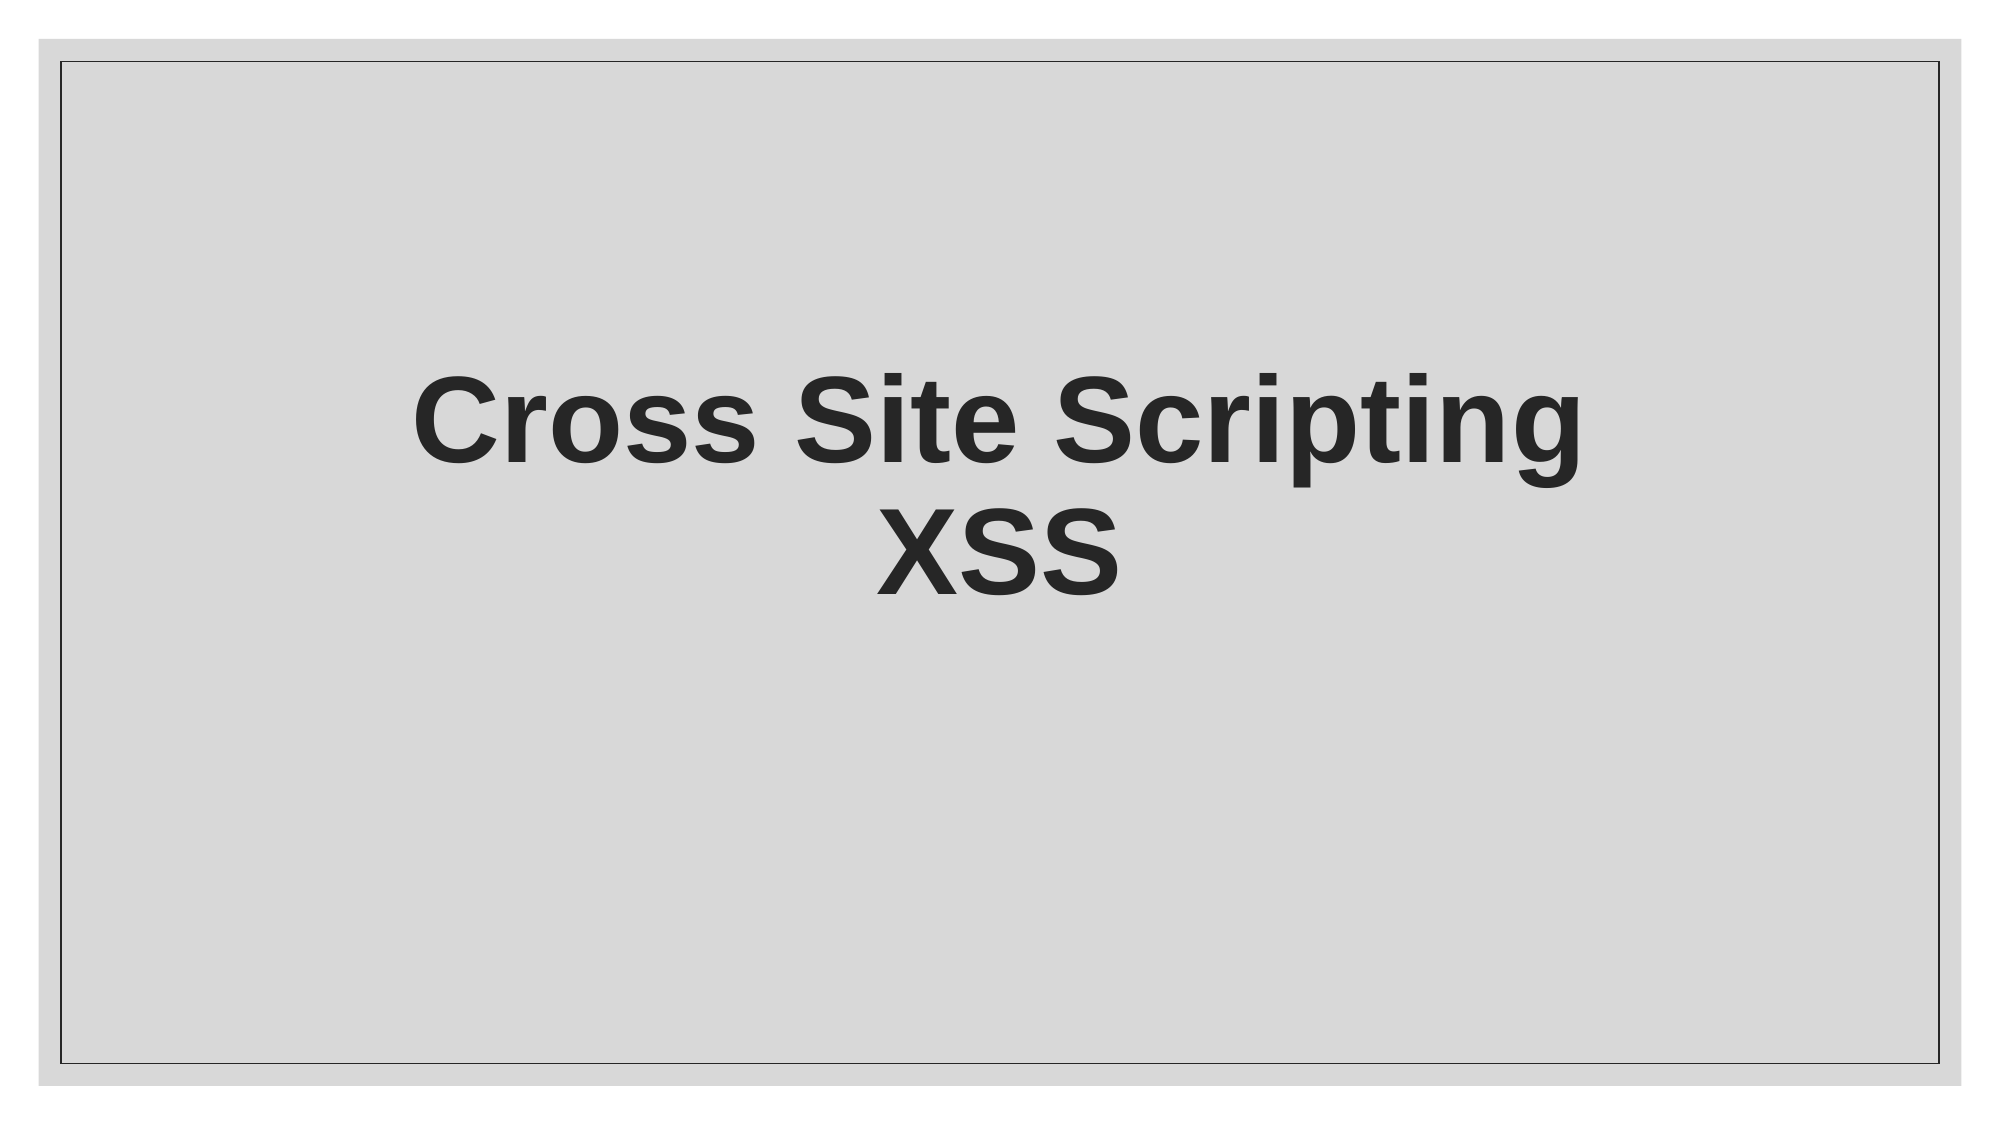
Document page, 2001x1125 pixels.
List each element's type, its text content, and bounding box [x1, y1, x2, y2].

title Cross Site Scripting XSS [174, 105, 1825, 873]
